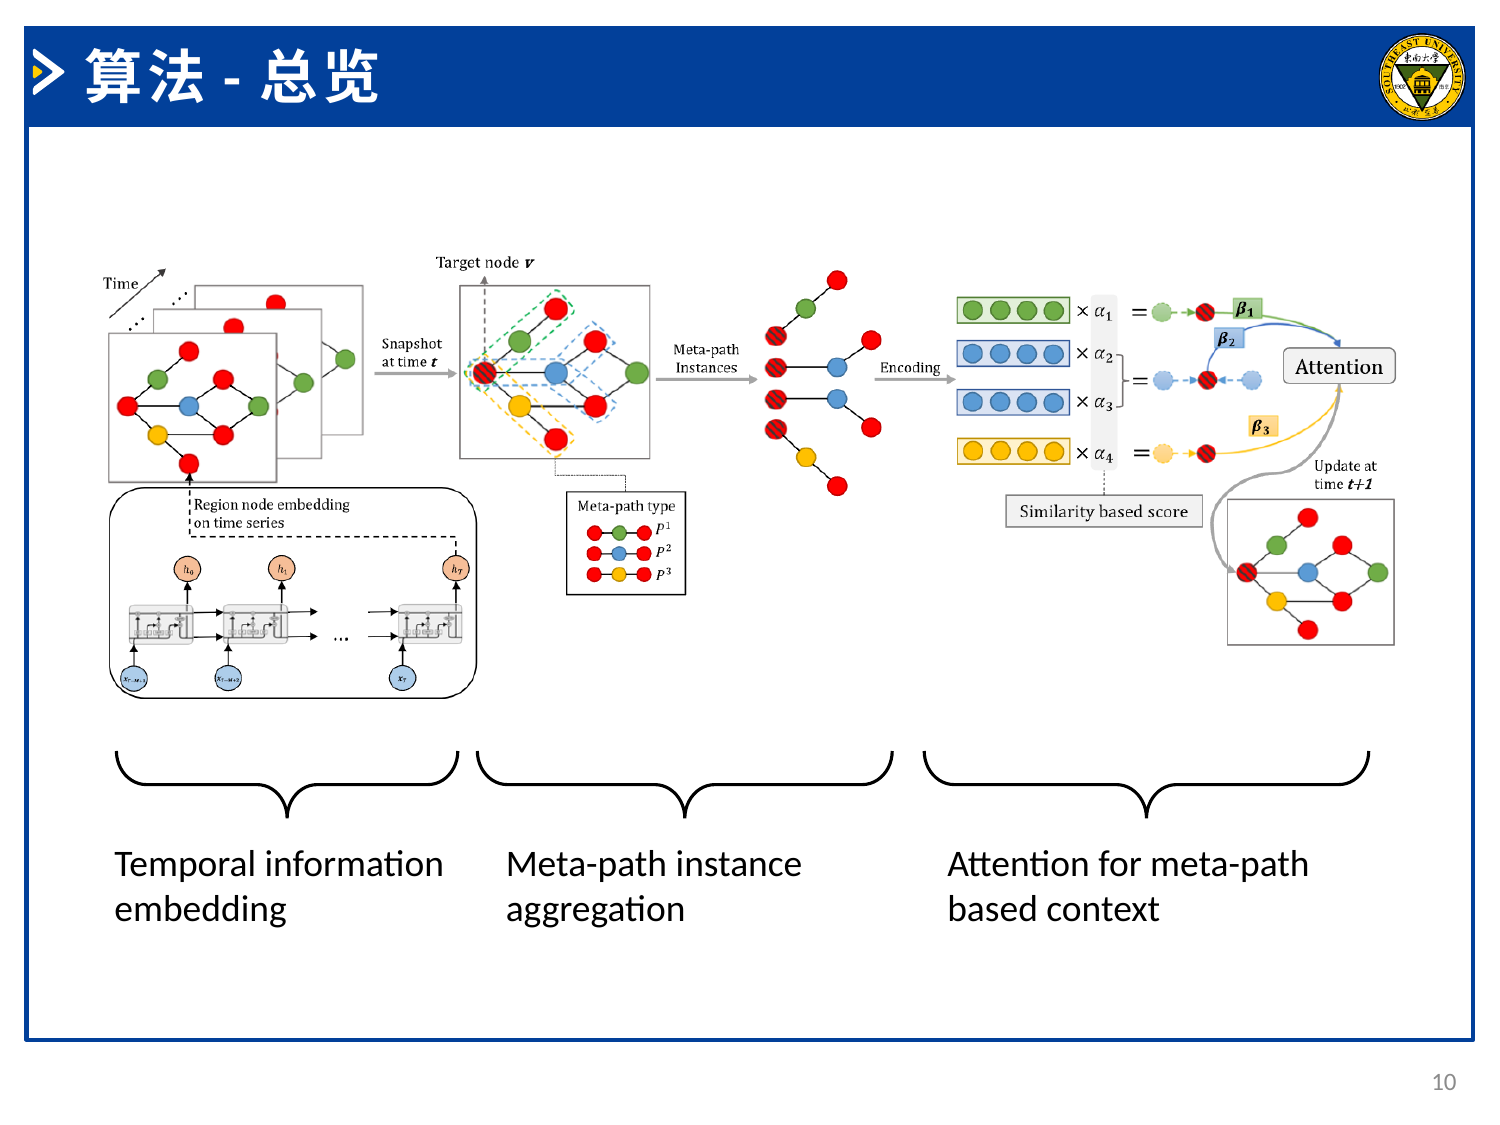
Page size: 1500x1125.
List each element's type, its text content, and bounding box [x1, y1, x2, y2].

text_box [922, 750, 1371, 819]
text_box 算法-总览 [70, 32, 605, 118]
text_box [475, 750, 894, 819]
slide_number 10 [1382, 1051, 1472, 1111]
text_box Attention for meta-path based context [932, 831, 1361, 937]
text_box Meta-path instance aggregation [490, 831, 879, 937]
picture [1378, 33, 1467, 121]
text_box Temporal information embedding [99, 831, 488, 937]
picture [78, 232, 1422, 719]
text_box [114, 750, 460, 819]
